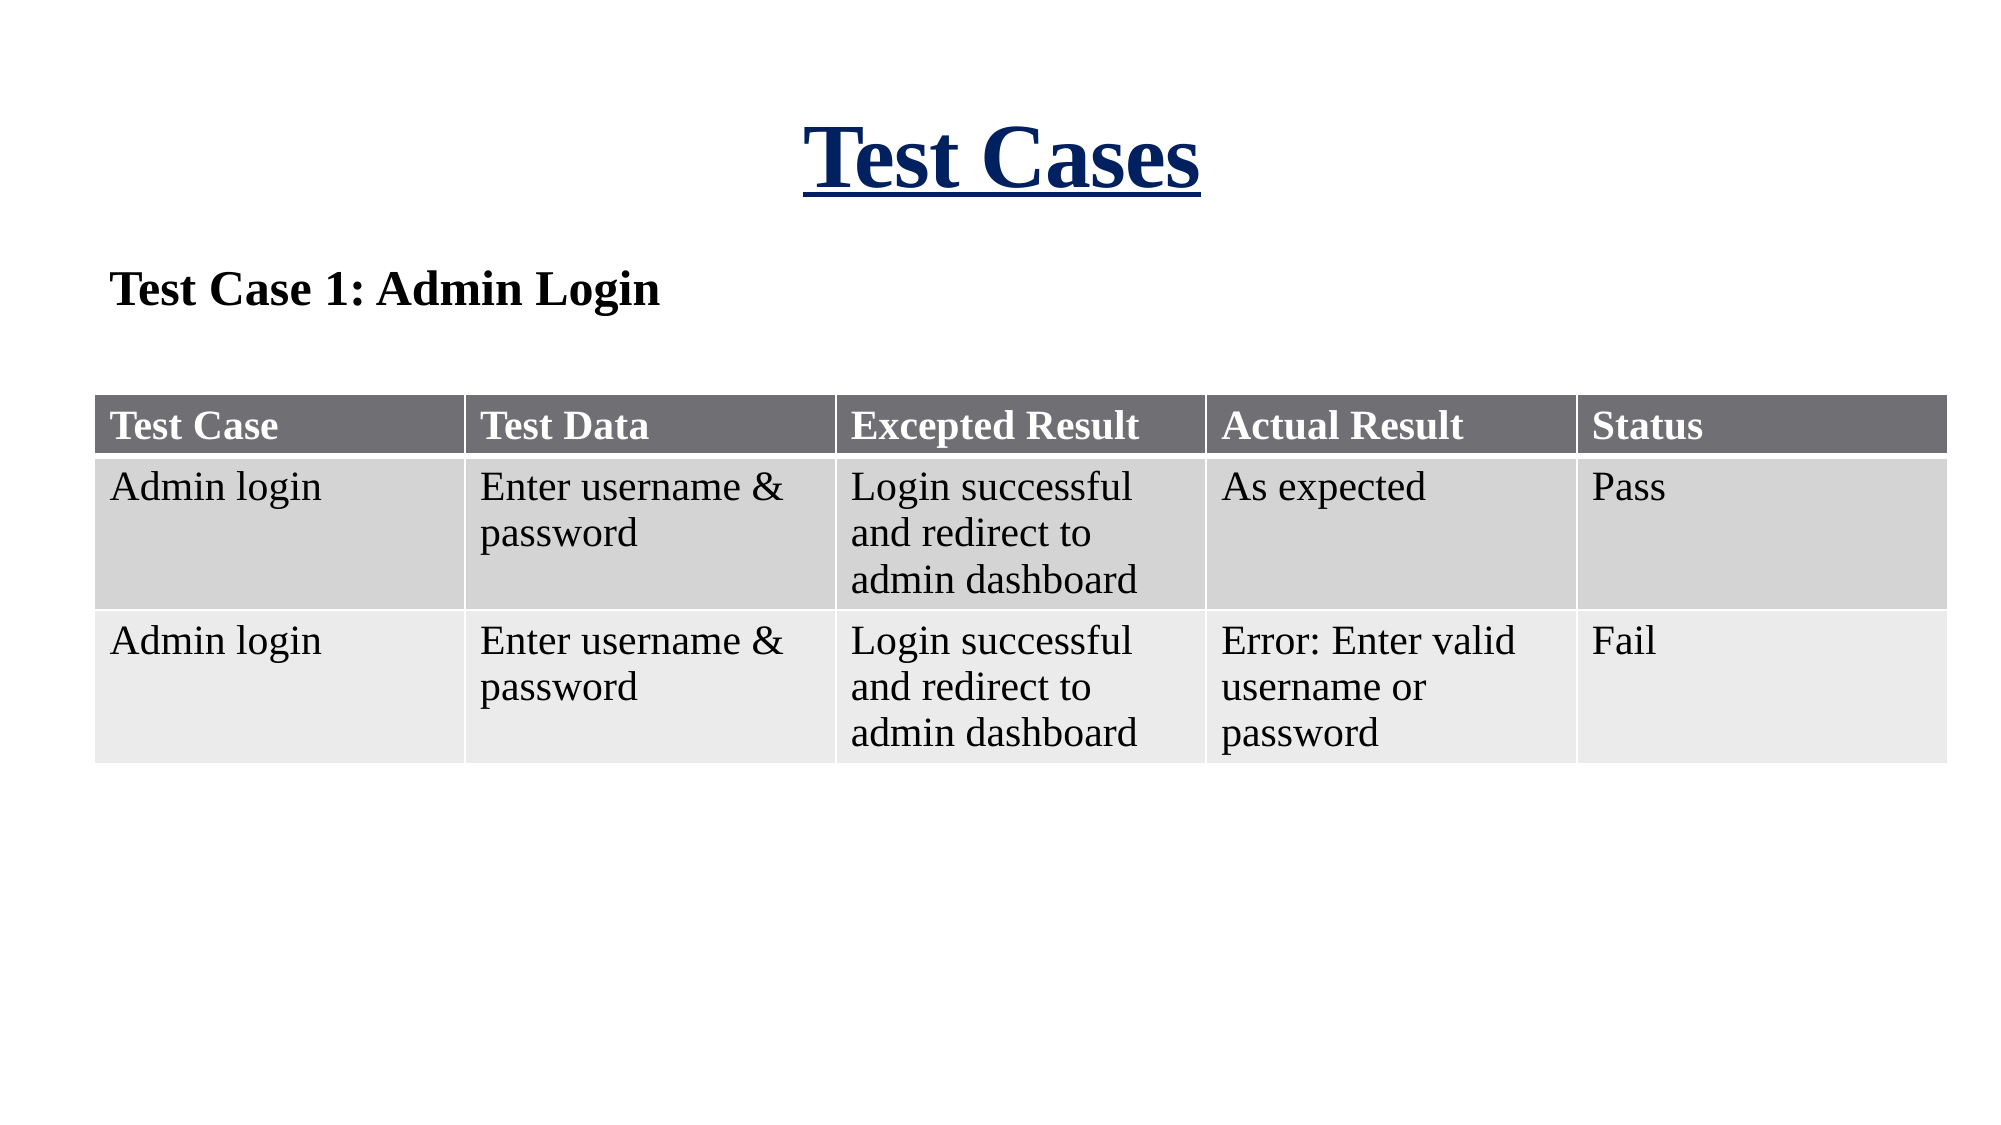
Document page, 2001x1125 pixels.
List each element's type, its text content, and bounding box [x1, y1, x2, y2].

table_cell Error: Enter valid username or password [1207, 611, 1576, 763]
table_header Status [1578, 395, 1947, 453]
table_cell Fail [1578, 611, 1947, 763]
table_header Actual Result [1207, 395, 1576, 453]
table_cell Login successful and redirect to admin dashboard [837, 611, 1205, 763]
table_header Test Case [95, 395, 464, 453]
table_cell Pass [1578, 459, 1947, 609]
table_header Test Data [466, 395, 835, 453]
table_header Excepted Result [837, 395, 1205, 453]
text_box Test Case 1: Admin Login [94, 247, 1237, 323]
table_cell Enter username & password [466, 459, 835, 609]
title Test Cases [206, 60, 1797, 215]
table_cell As expected [1207, 459, 1576, 609]
table_cell Enter username & password [466, 611, 835, 763]
table_cell Admin login [95, 459, 464, 609]
table_cell Admin login [95, 611, 464, 763]
table_cell Login successful and redirect to admin dashboard [837, 459, 1205, 609]
